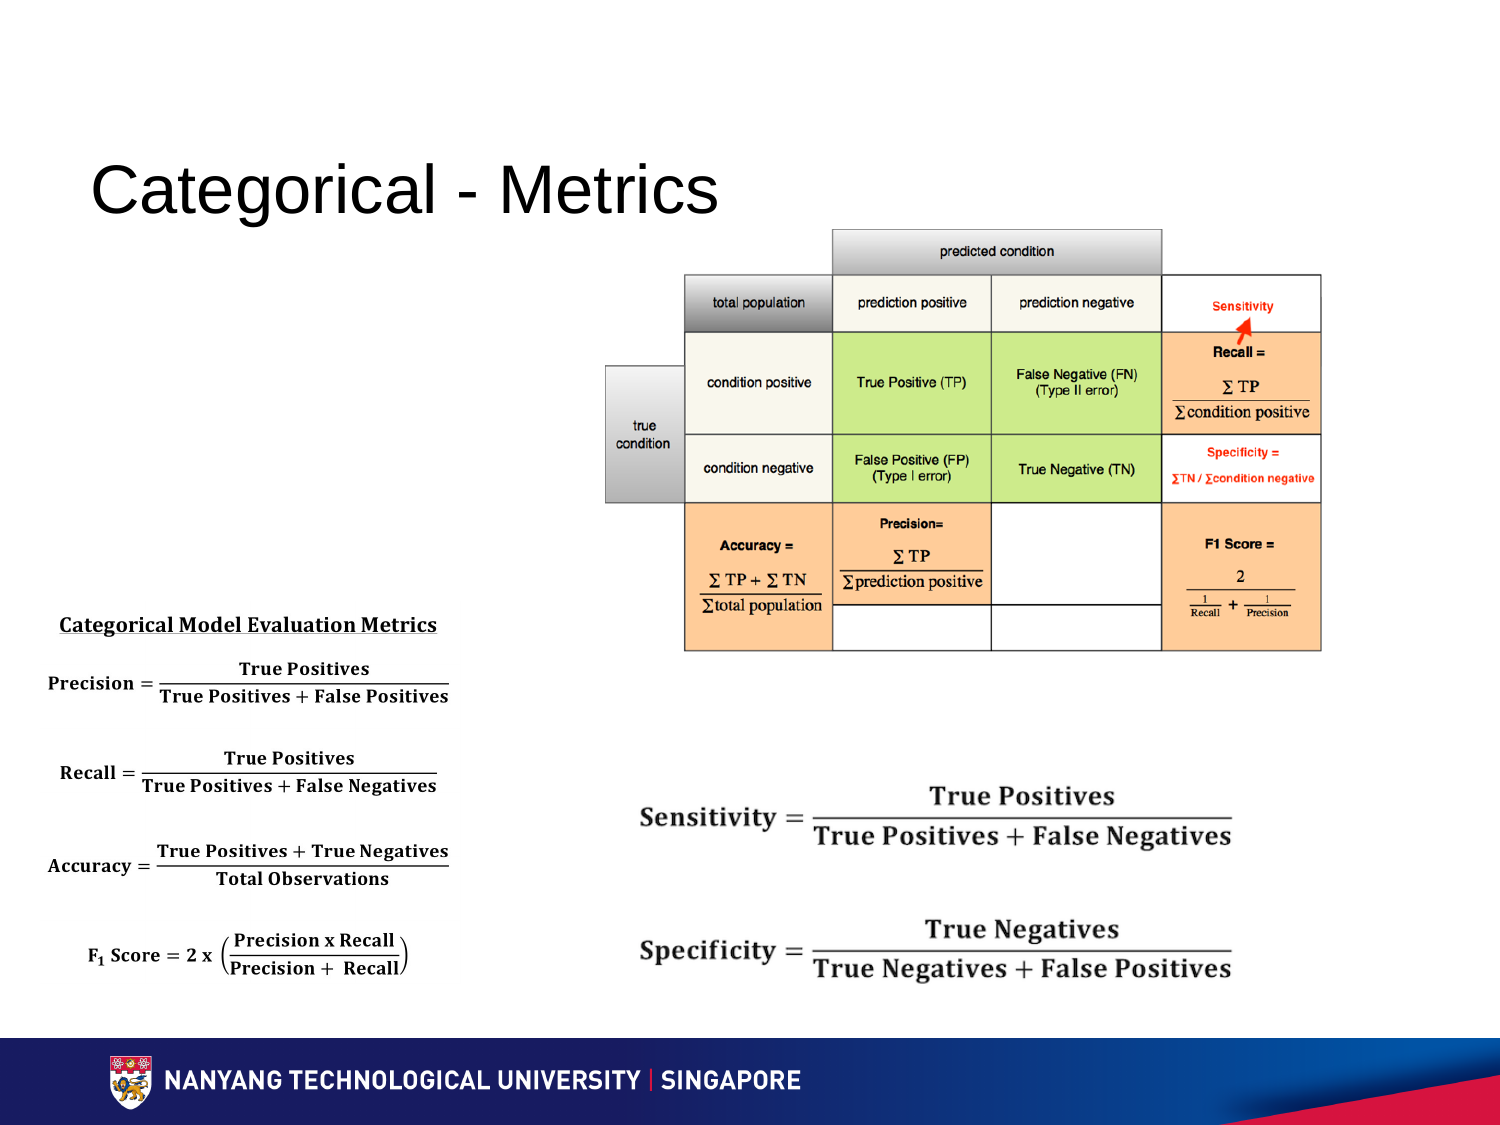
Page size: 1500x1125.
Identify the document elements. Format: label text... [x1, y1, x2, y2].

picture [605, 229, 1322, 652]
picture [623, 778, 1254, 999]
picture [0, 1038, 1500, 1125]
picture [40, 601, 461, 984]
title Categorical - Metrics [75, 92, 1425, 280]
